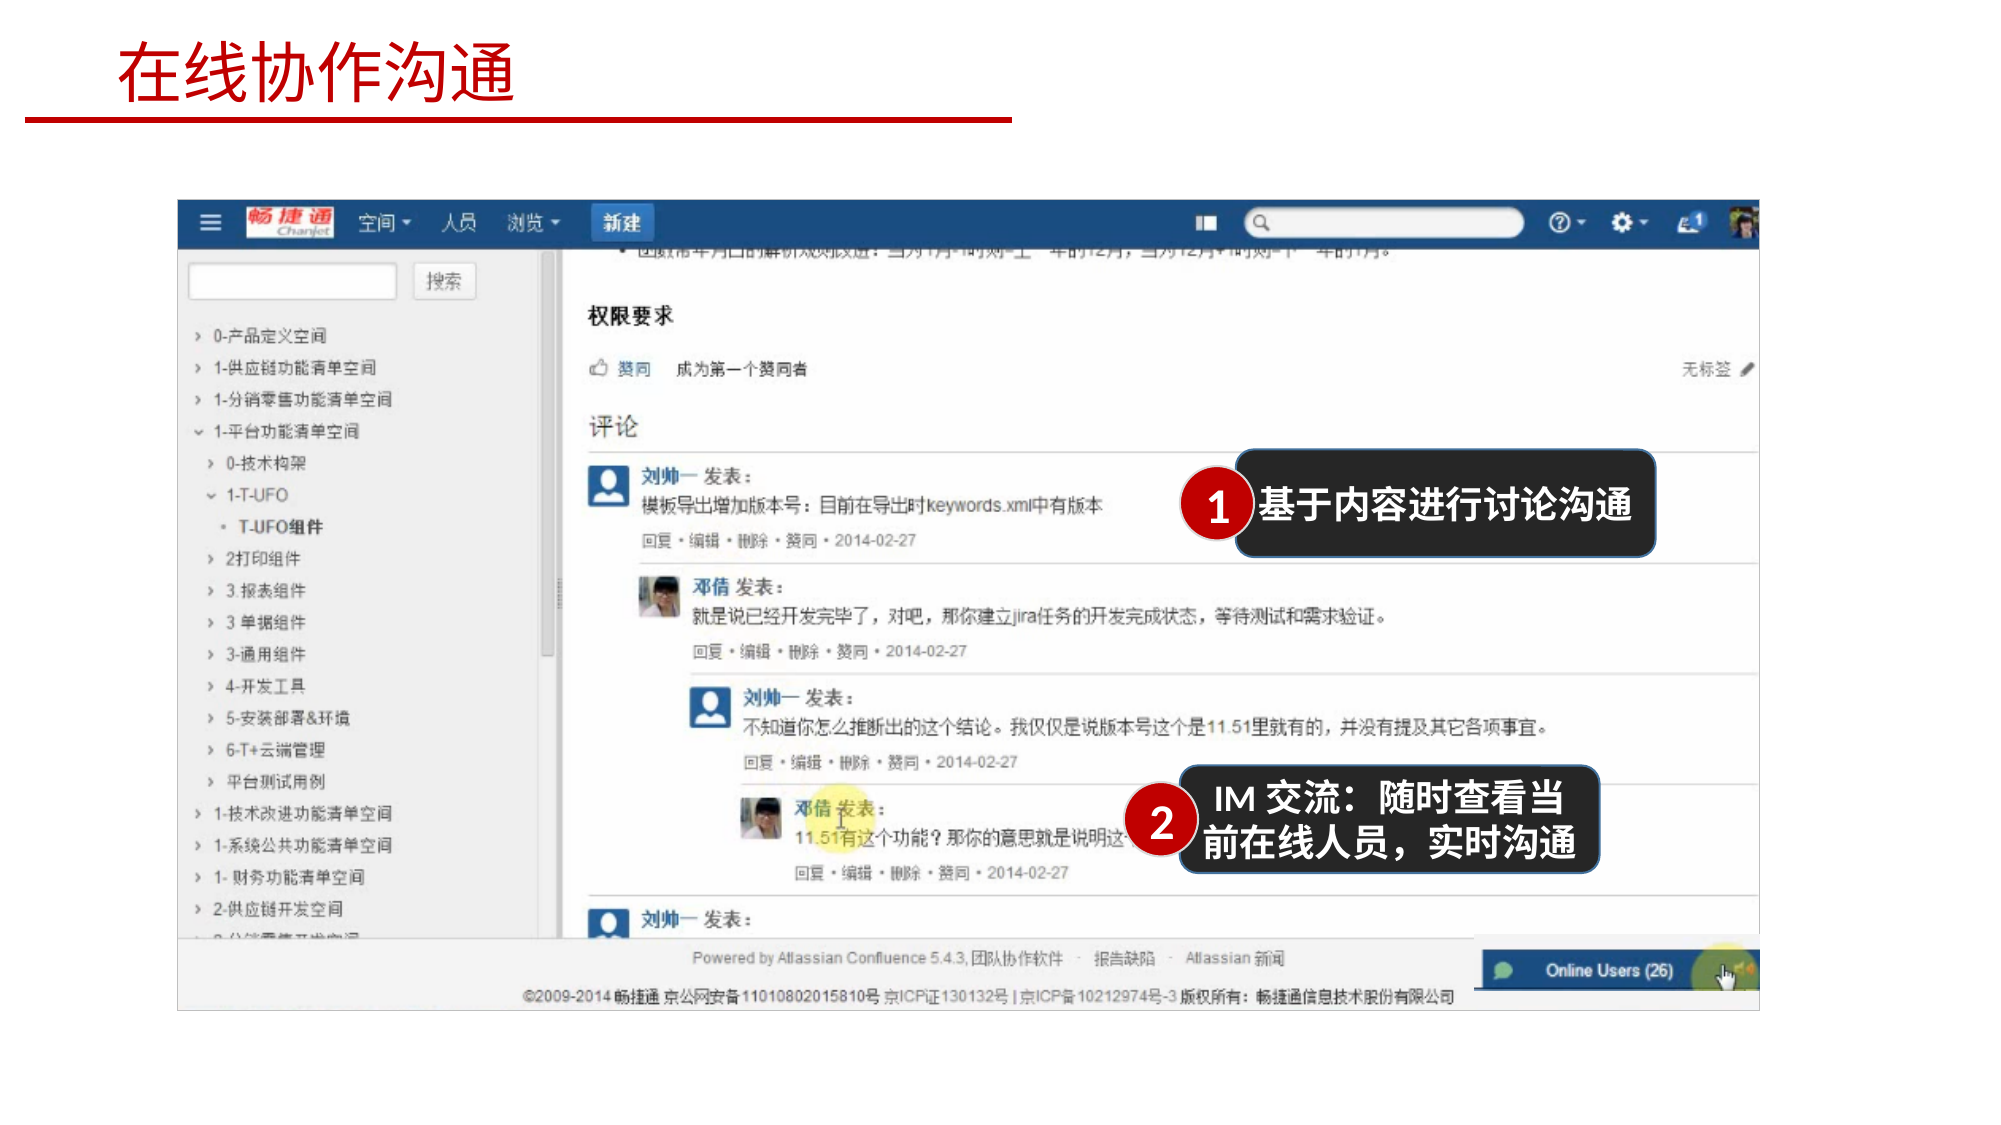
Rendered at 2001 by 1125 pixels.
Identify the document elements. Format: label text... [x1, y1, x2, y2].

text_box 在线协作沟通 [101, 23, 1377, 163]
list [177, 199, 1760, 1011]
picture [1473, 934, 1760, 991]
